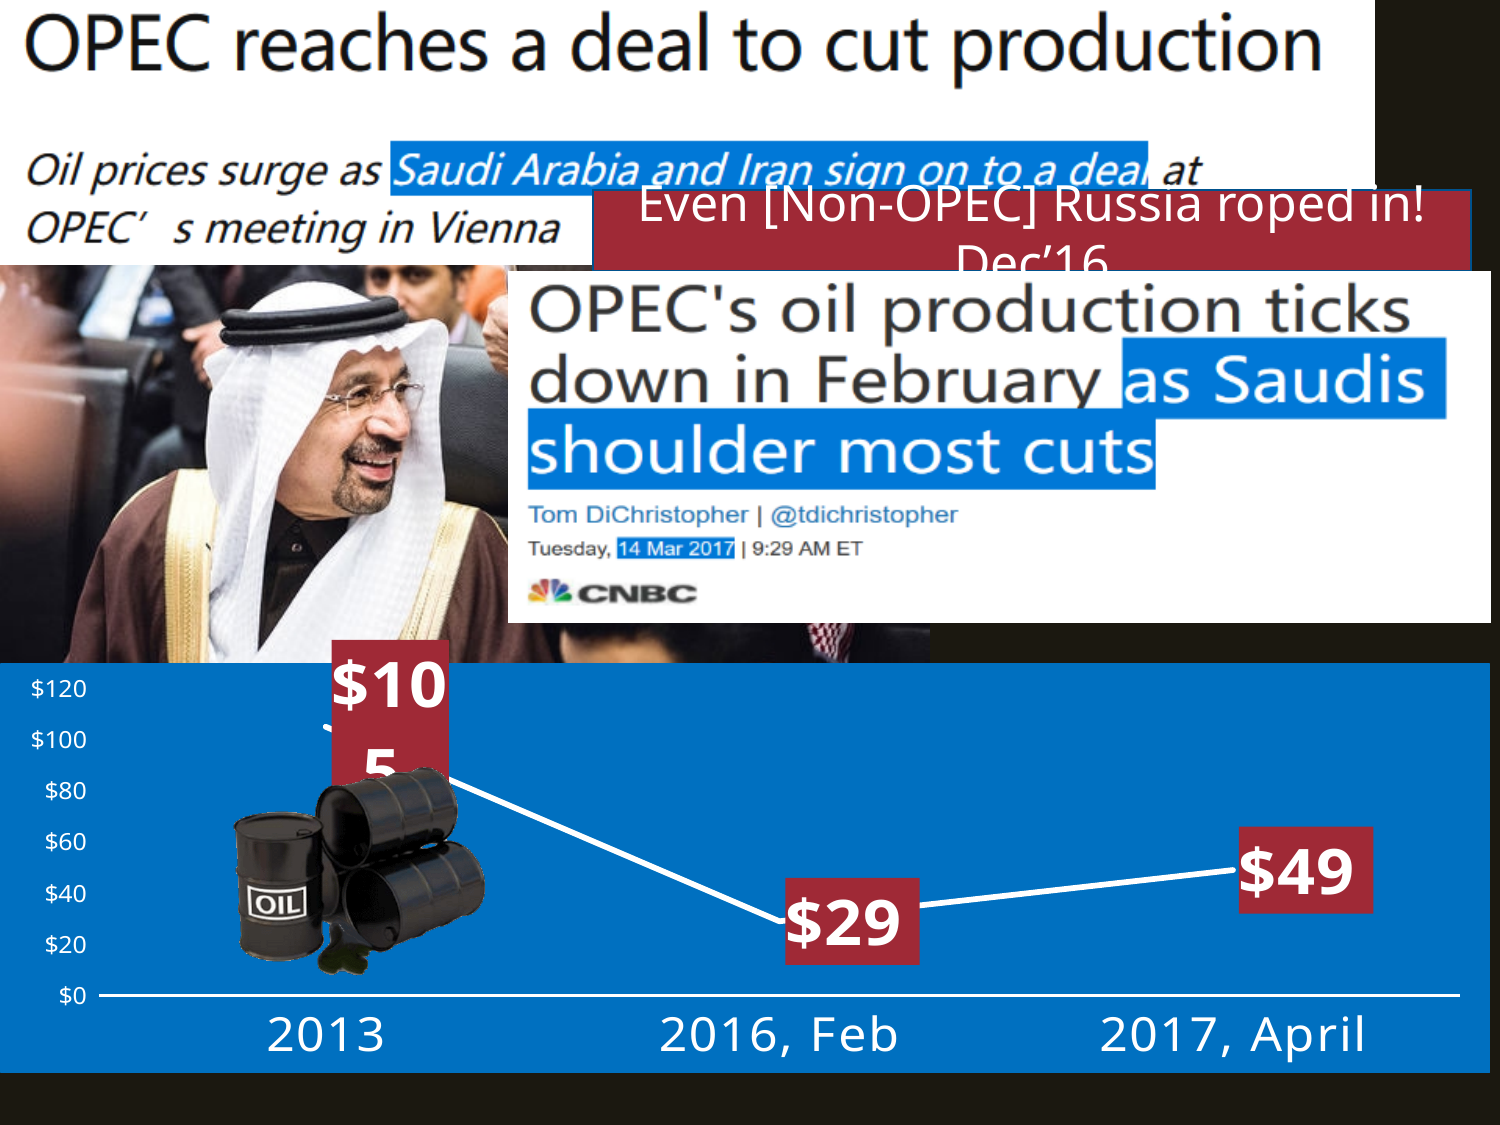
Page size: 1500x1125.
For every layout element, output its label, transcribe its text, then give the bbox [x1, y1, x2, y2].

chart [0, 639, 1491, 1074]
picture [232, 766, 486, 977]
picture [0, 0, 1491, 639]
text_box Even [Non-OPEC] Russia roped in! Dec’16 [930, 189, 1472, 271]
